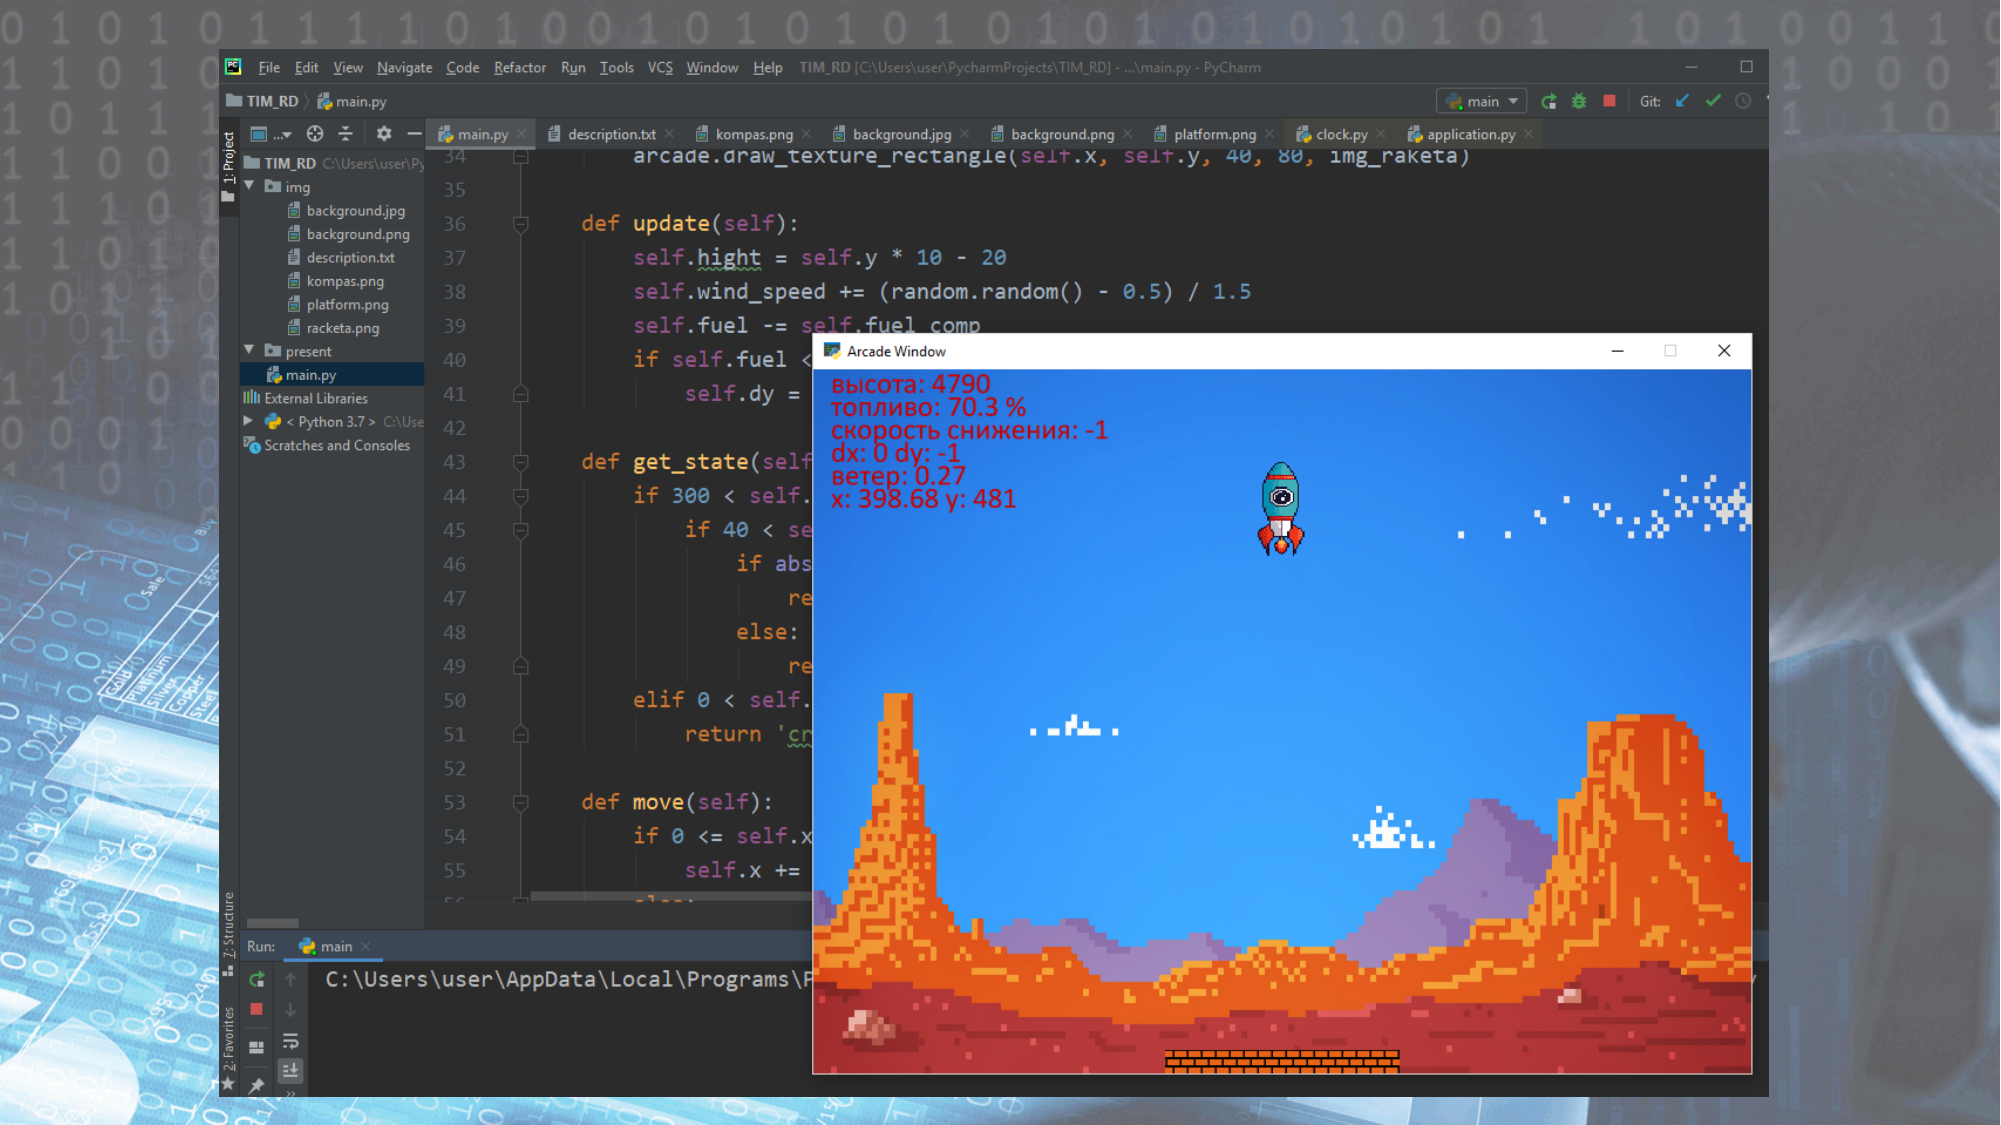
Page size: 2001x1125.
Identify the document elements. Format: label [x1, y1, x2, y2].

picture [219, 49, 1770, 1097]
